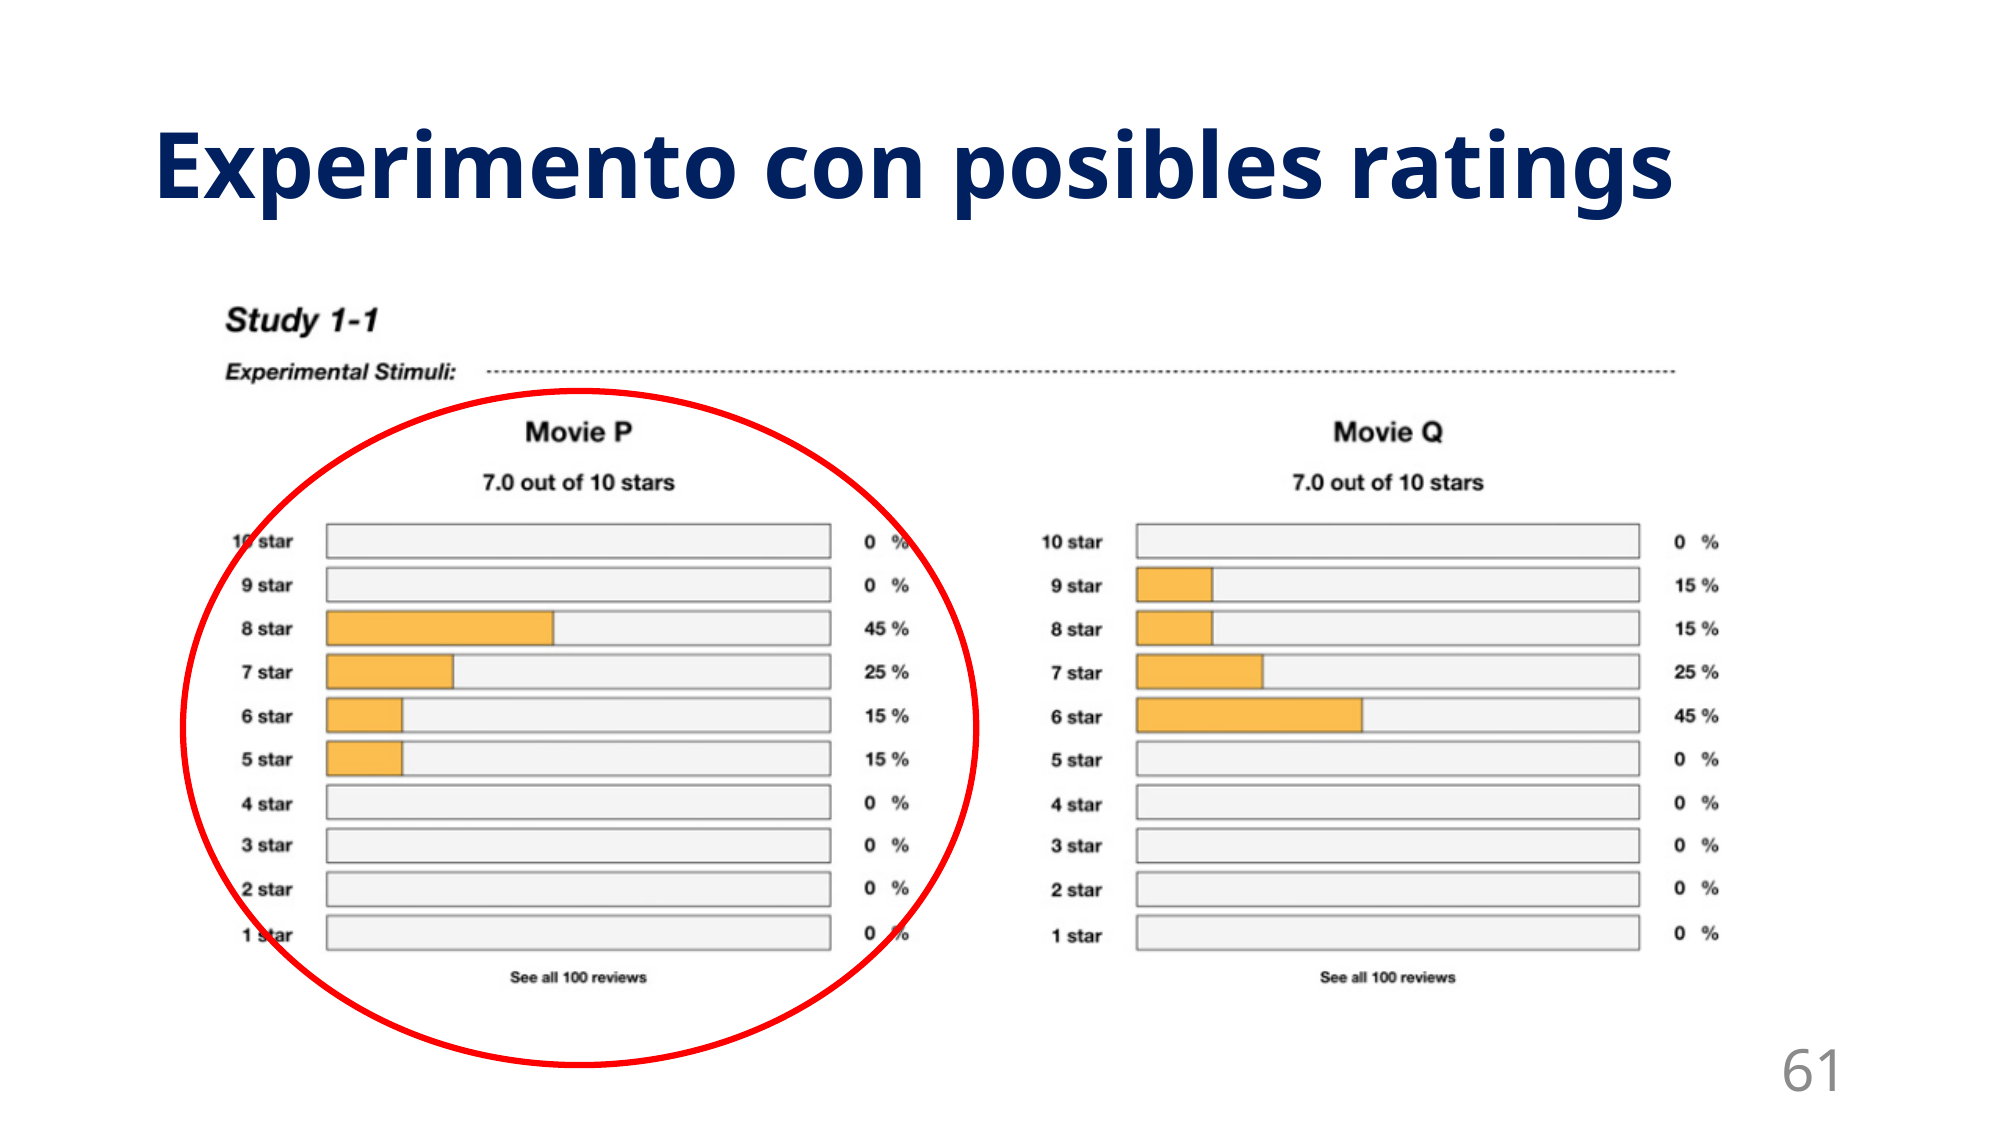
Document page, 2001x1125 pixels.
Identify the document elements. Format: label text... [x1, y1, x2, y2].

slide_number 61 [1412, 1042, 1863, 1103]
title Experimento con posibles ratings [137, 59, 1863, 278]
text_box [353, 1006, 807, 1067]
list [182, 283, 1767, 1006]
